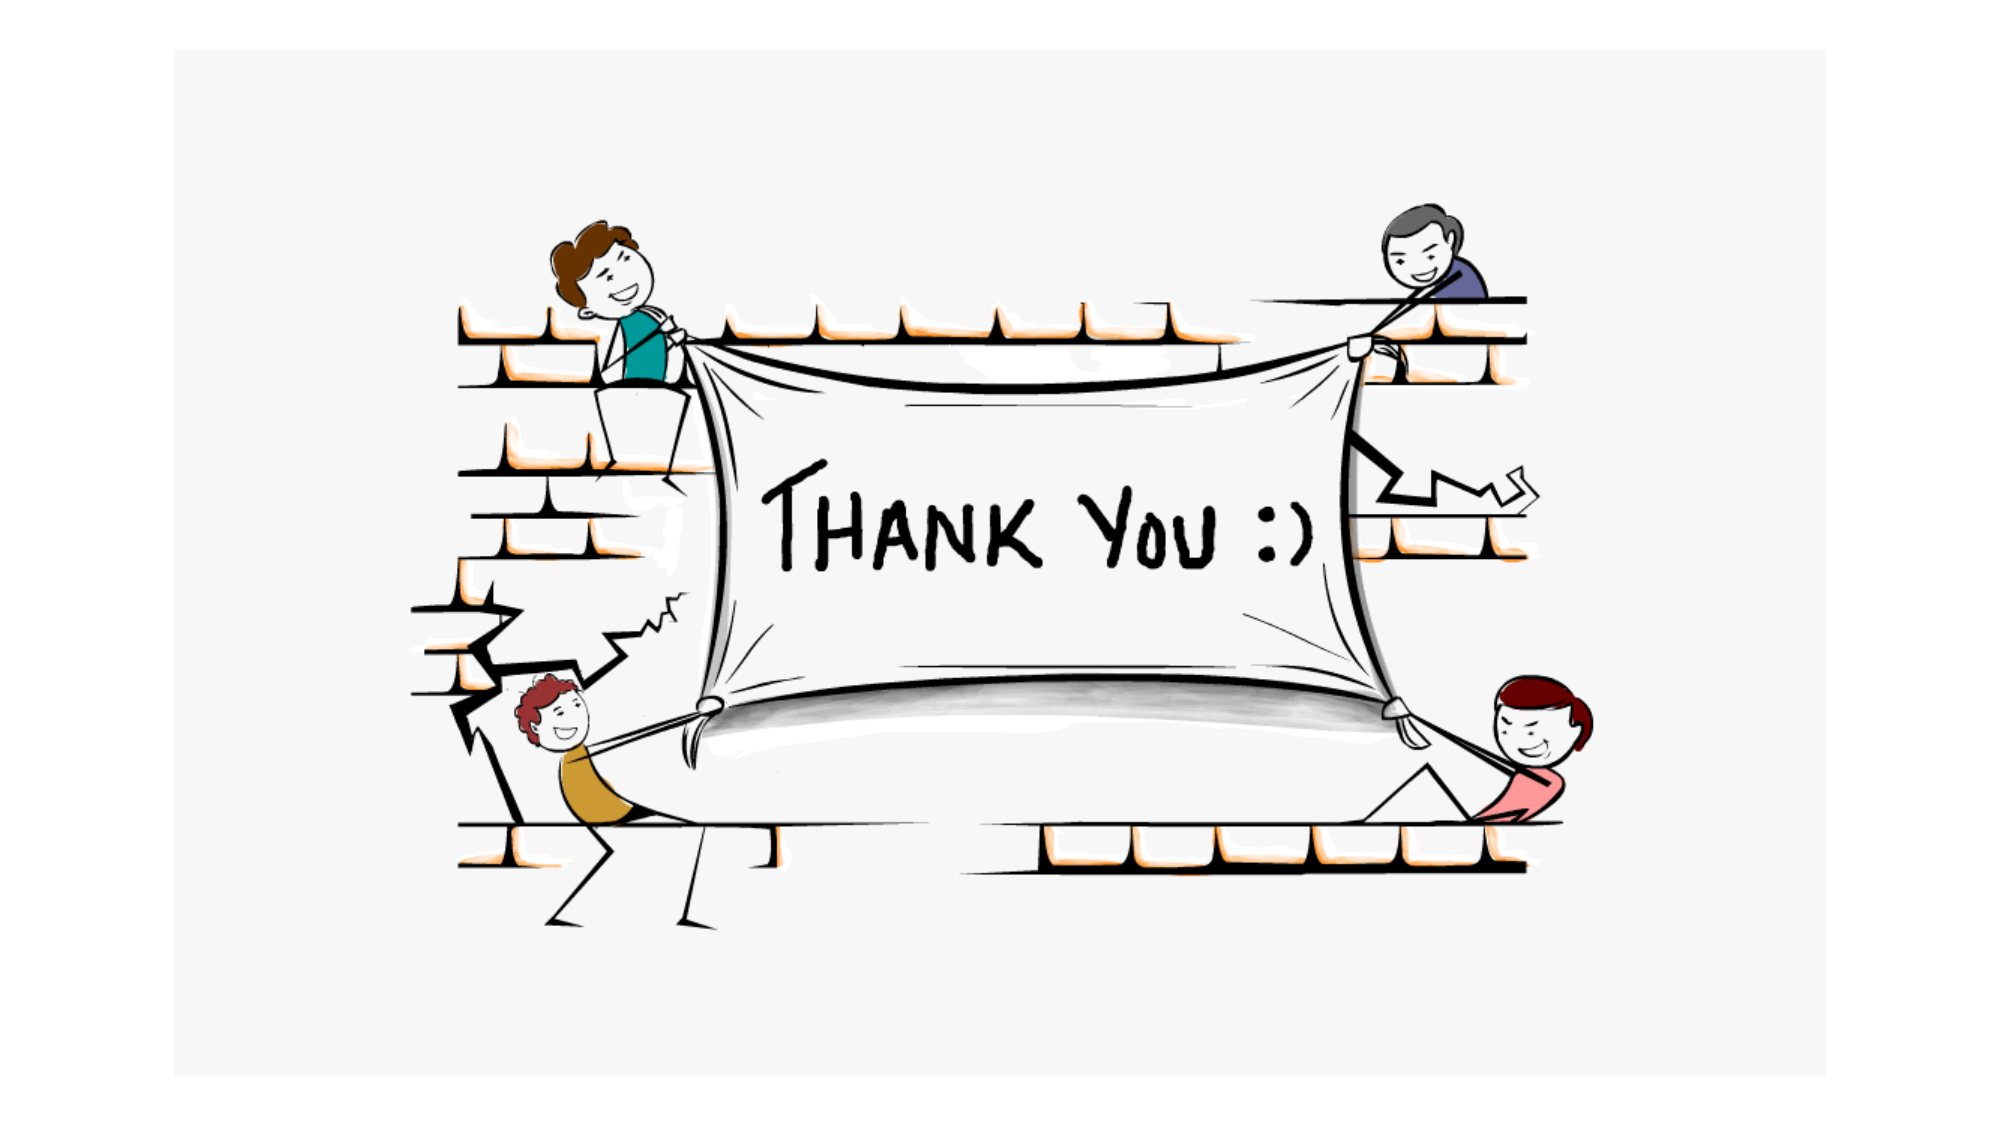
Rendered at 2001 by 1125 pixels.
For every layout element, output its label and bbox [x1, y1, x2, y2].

list [174, 49, 1826, 1076]
